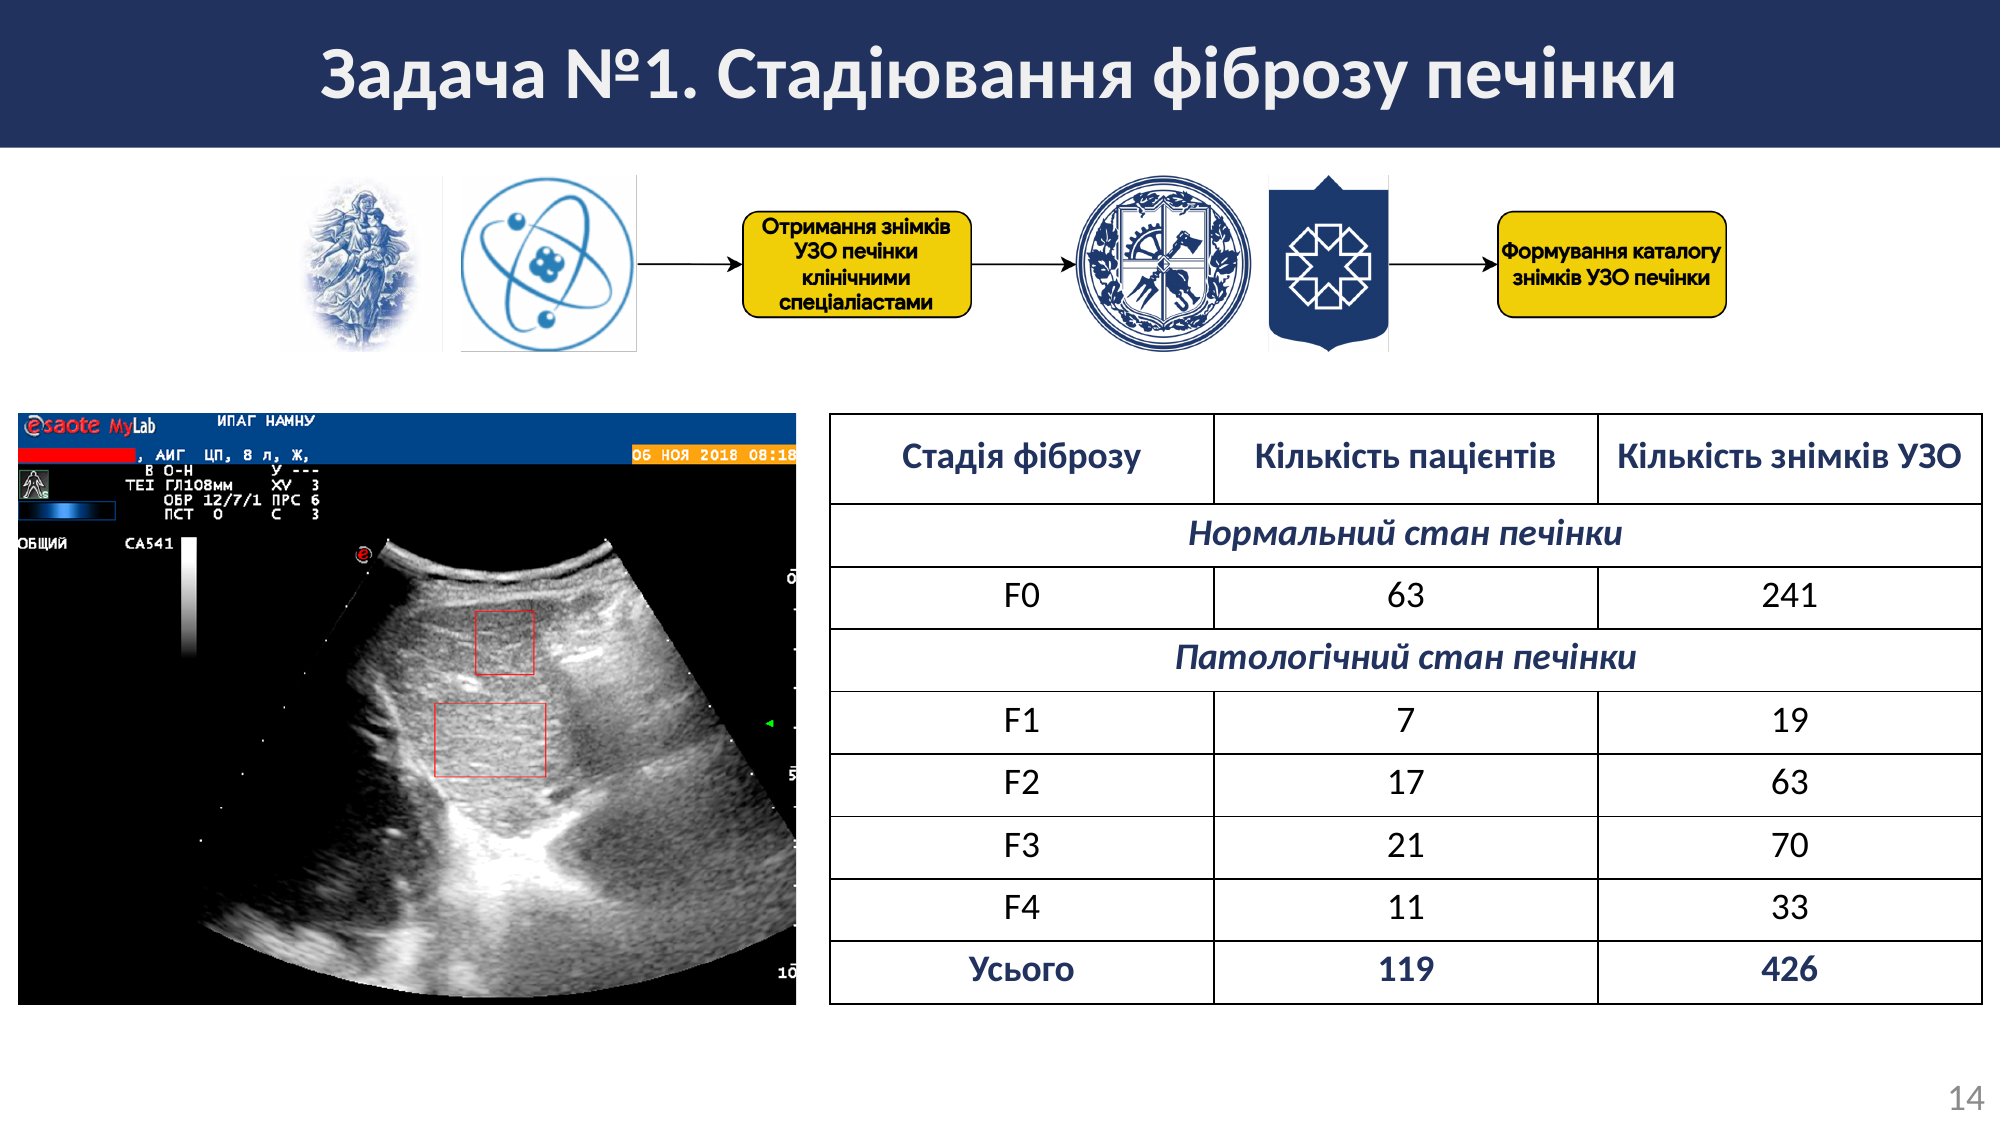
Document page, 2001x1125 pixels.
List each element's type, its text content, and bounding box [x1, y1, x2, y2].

table_cell F1 [831, 692, 1213, 753]
table_cell 19 [1599, 692, 1981, 753]
table_cell 7 [1215, 692, 1597, 753]
table_cell 119 [1215, 942, 1597, 1003]
table_header Кількість пацієнтів [1215, 415, 1597, 503]
table_cell 17 [1215, 755, 1597, 816]
slide_number 14 [1550, 1065, 2000, 1125]
table_cell 426 [1599, 942, 1981, 1003]
table_cell F2 [831, 755, 1213, 816]
table_cell Патологічний стан печінки [831, 630, 1981, 691]
table_cell 63 [1599, 755, 1981, 816]
table_cell F3 [831, 817, 1213, 878]
table_cell 33 [1599, 880, 1981, 940]
text_box [18, 413, 797, 1005]
table_cell Усього [831, 942, 1213, 1003]
table_cell F4 [831, 880, 1213, 940]
picture [273, 175, 1727, 353]
table_cell 63 [1215, 568, 1597, 628]
table_cell 241 [1599, 568, 1981, 628]
table_header Кількість знімків УЗО [1599, 415, 1981, 503]
text_box Задача №1. Стадіювання фіброзу печінки [0, 0, 2000, 148]
table_cell Нормальний стан печінки [831, 505, 1981, 566]
table_cell 21 [1215, 817, 1597, 878]
table_cell F0 [831, 568, 1213, 628]
table_cell 11 [1215, 880, 1597, 940]
table_cell 70 [1599, 817, 1981, 878]
table_header Стадія фіброзу [831, 415, 1213, 503]
